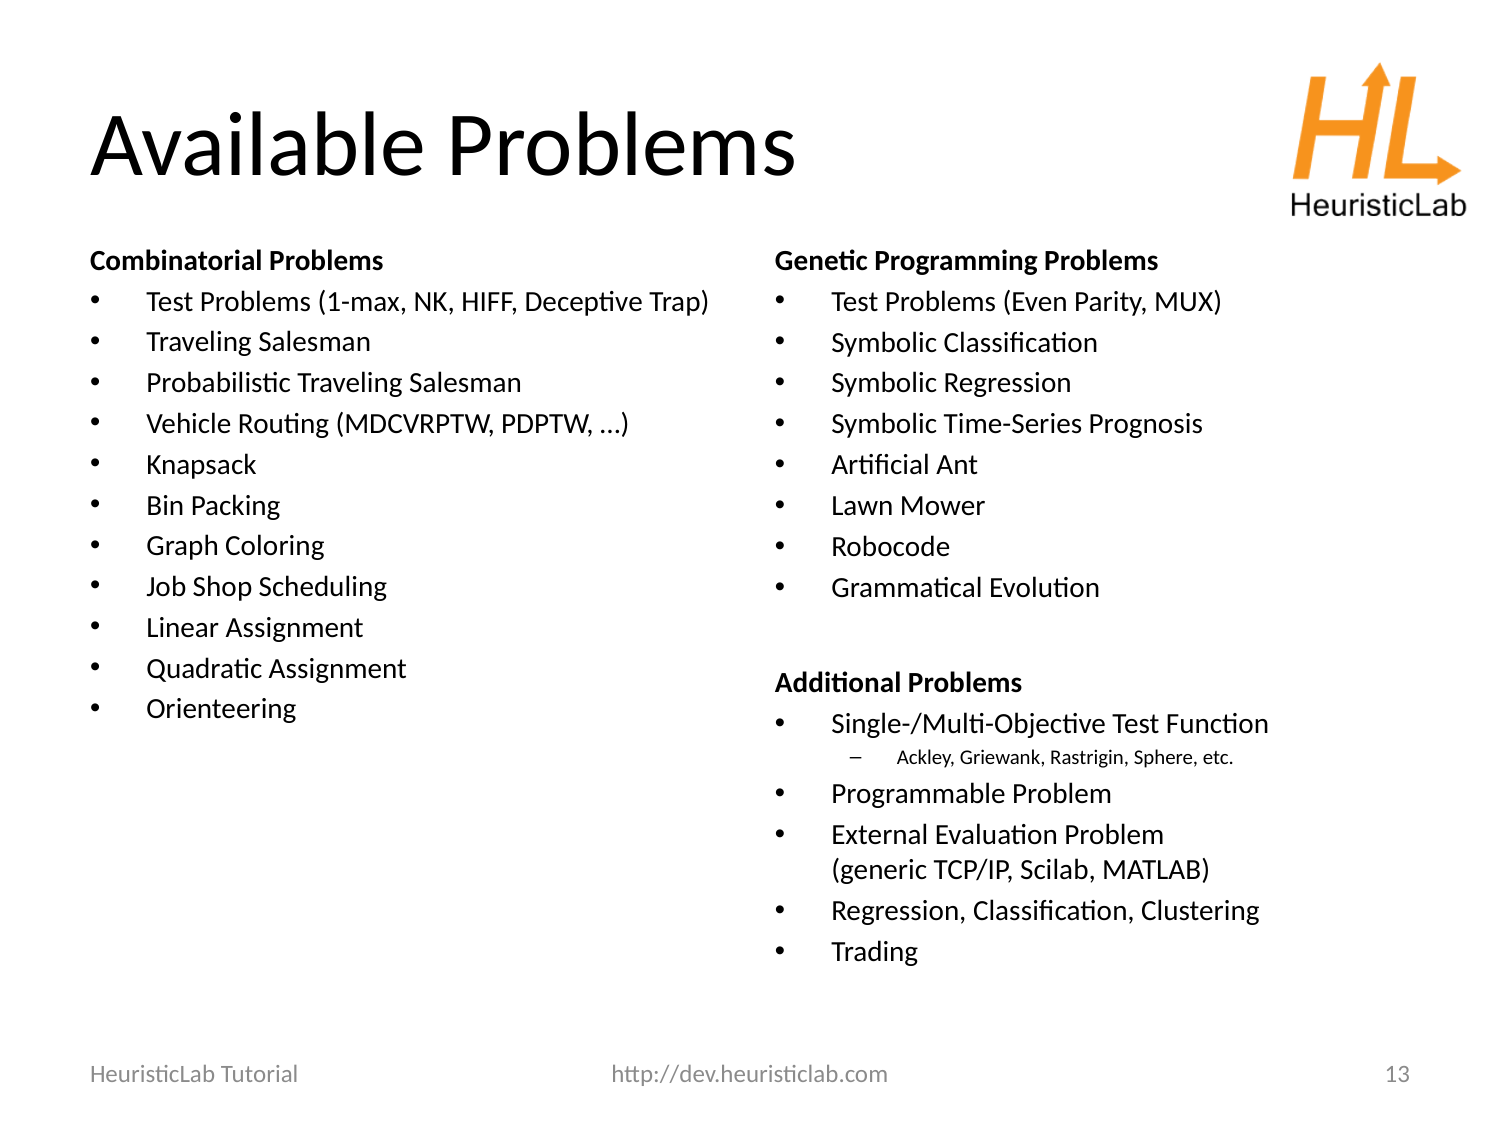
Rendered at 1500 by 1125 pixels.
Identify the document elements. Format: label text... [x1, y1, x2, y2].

slide_number HeuristicLab Tutorial [75, 1042, 425, 1103]
list Genetic Programming Problems Test Problems (Even Parity, MUX) Symbolic Classification Symbolic Regression Symbolic Time-Series Prognosis Artificial Ant Lawn Mower Robocode Grammatical Evolution Additional Problems Single-/Multi-Objective Test Function Ackley, Griewank, Rastrigin, Sphere, etc. Programmable Problem External Evaluation Problem (generic TCP/IP, Scilab, MATLAB) Regression, Classification, Clustering Trading [759, 233, 1423, 976]
title Available Problems [75, 45, 1282, 233]
slide_number 13 [1074, 1042, 1425, 1103]
footer http://dev.heuristiclab.com [512, 1042, 988, 1103]
picture [1281, 27, 1474, 244]
list Combinatorial Problems Test Problems (1-max, NK, HIFF, Deceptive Trap) Traveling Salesman Probabilistic Traveling Salesman Vehicle Routing (MDCVRPTW, PDPTW, …) Knapsack Bin Packing Graph Coloring Job Shop Scheduling Linear Assignment Quadratic Assignment Orienteering [75, 233, 738, 976]
